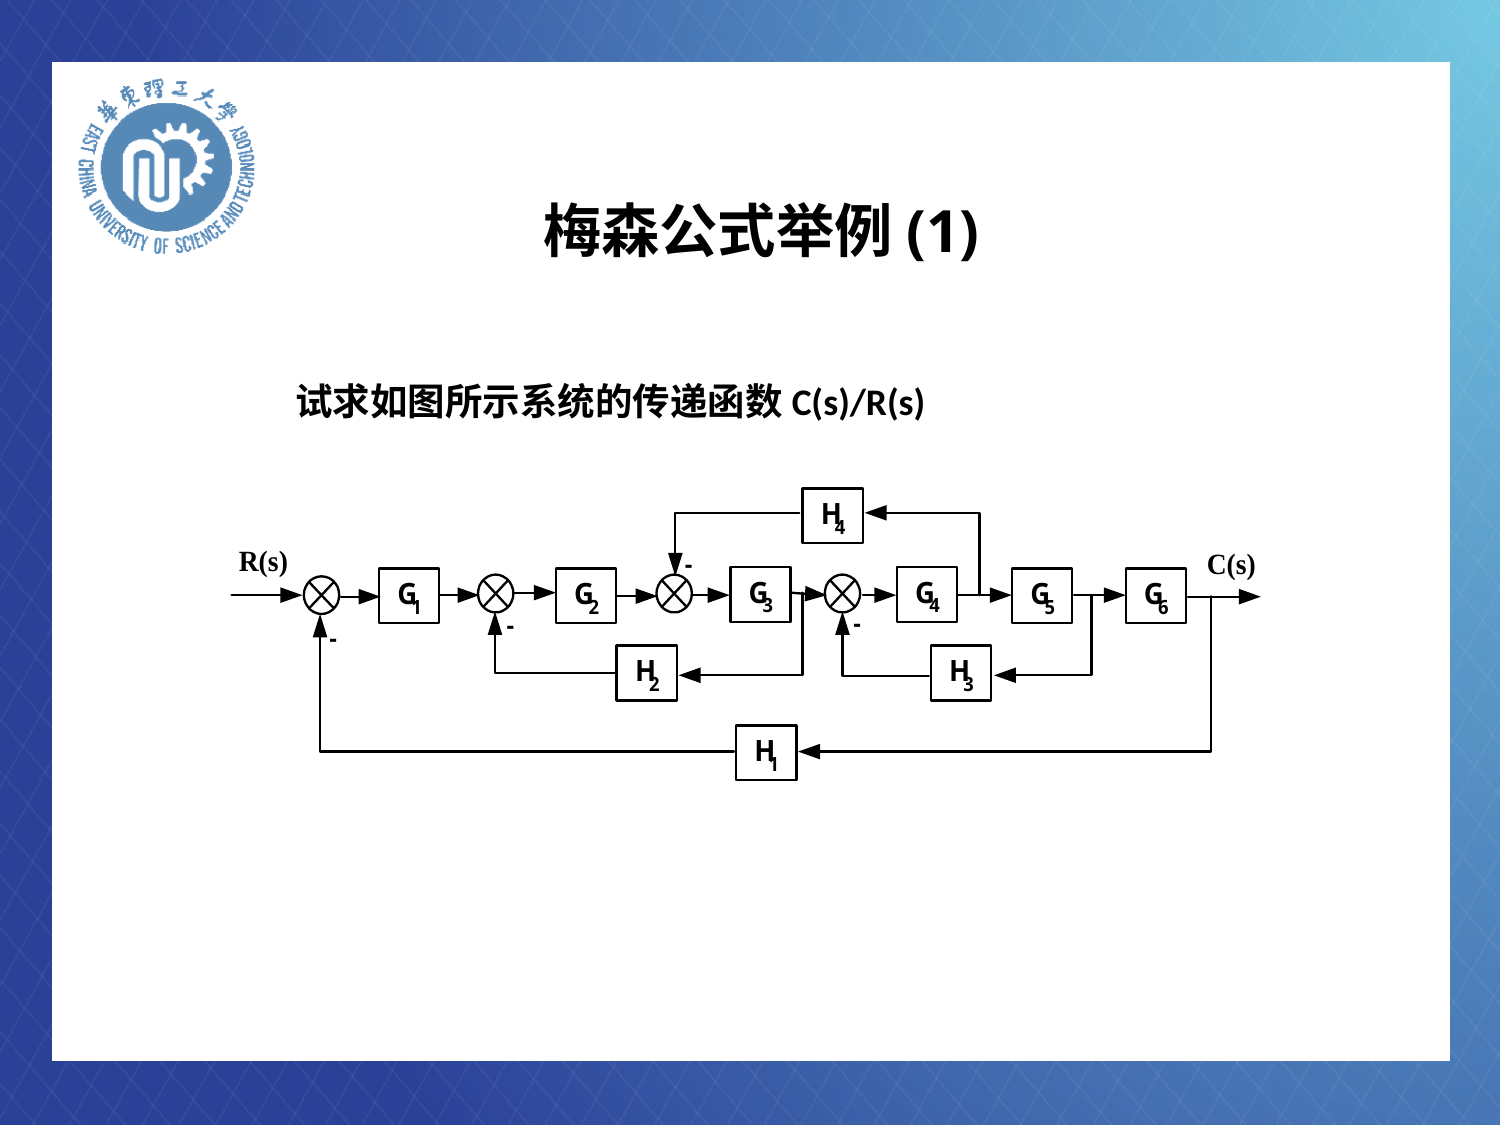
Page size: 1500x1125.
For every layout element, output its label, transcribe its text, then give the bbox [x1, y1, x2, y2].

picture [0, 0, 1500, 1125]
title 梅森公式举例(1) [433, 175, 1090, 283]
list 试求如图所示系统的传递函数C(s)/R(s) [283, 377, 1188, 438]
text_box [205, 483, 1285, 786]
